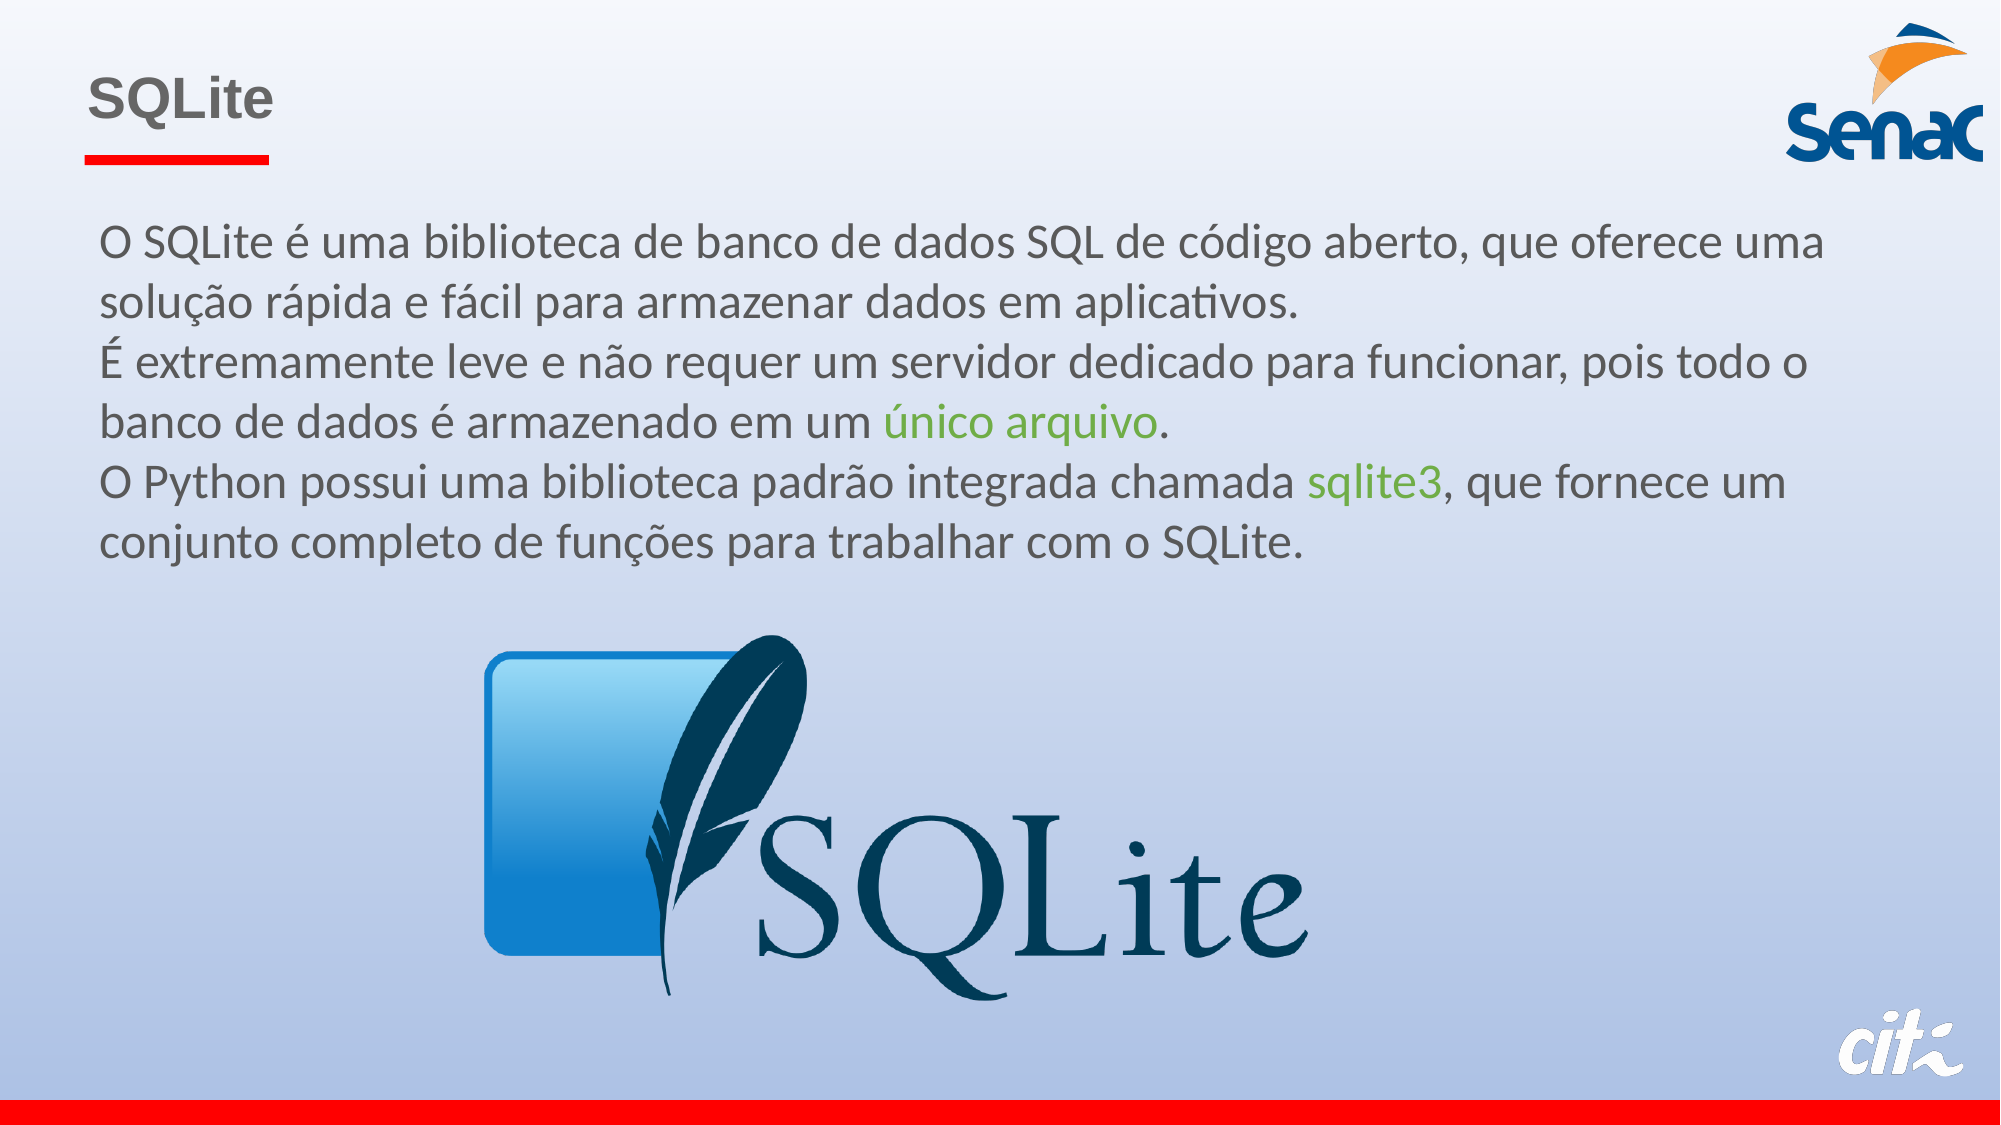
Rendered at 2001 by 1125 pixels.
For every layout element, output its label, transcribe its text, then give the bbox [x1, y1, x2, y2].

text_box O SQLite é uma biblioteca de banco de dados SQL de código aberto, que oferece uma solução rápida e fácil para armazenar dados em aplicativos. É extremamente leve e não requer um servidor dedicado para funcionar, pois todo o banco de dados é armazenado em um único arquivo. O Python possui uma biblioteca padrão integrada chamada sqlite3, que fornece um conjunto completo de funções para trabalhar com o SQLite. [84, 201, 1894, 576]
picture [461, 612, 1331, 1024]
text_box SQLite [87, 59, 579, 140]
text_box [84, 155, 269, 166]
picture [1785, 23, 1983, 162]
text_box [0, 1100, 2000, 1125]
picture [1838, 1008, 1964, 1077]
